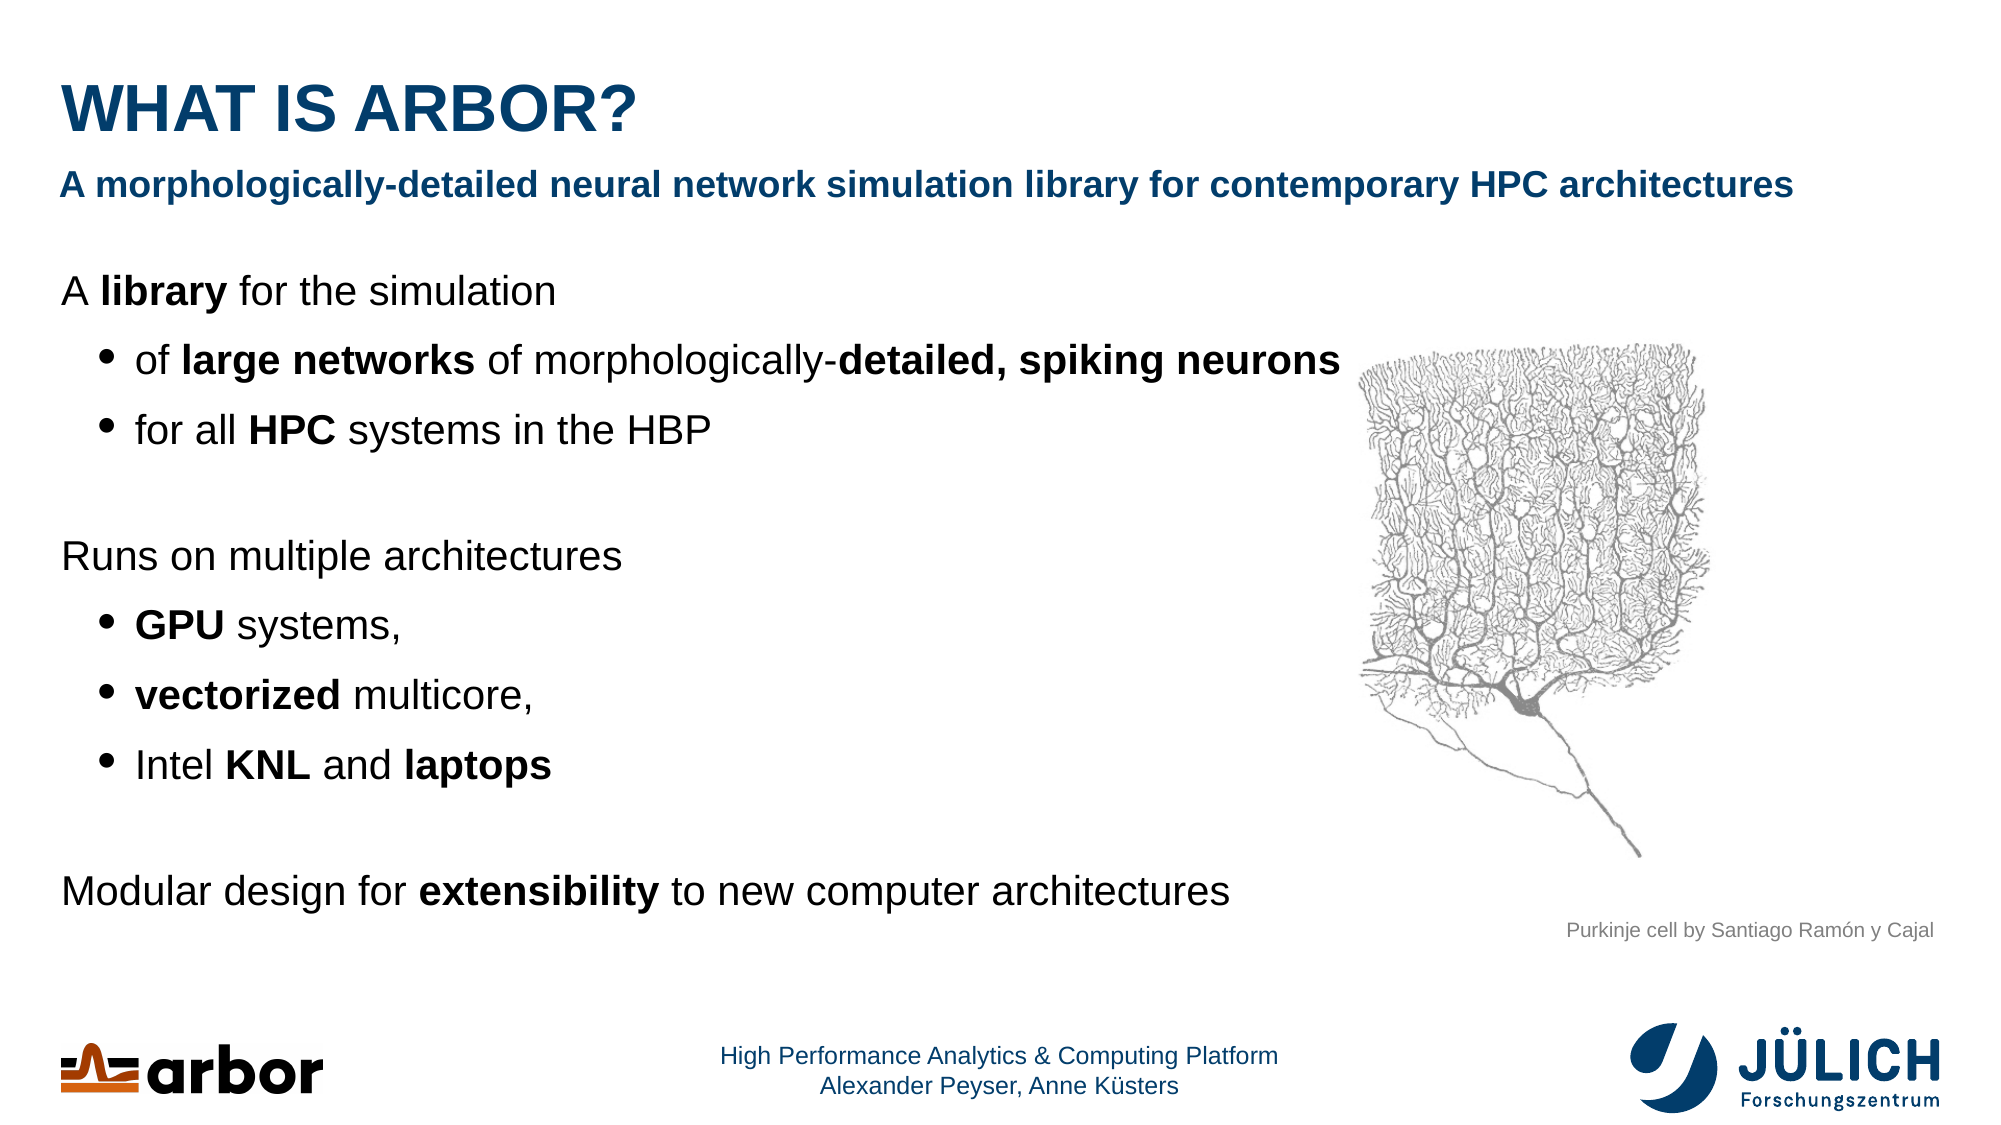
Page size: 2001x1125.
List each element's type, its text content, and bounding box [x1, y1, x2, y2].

list A morphologically-detailed neural network simulation library for contemporary HPC architectures [58, 154, 1937, 238]
slide_number High Performance Analytics & Computing Platform Alexander Peyser, Anne Küsters [603, 1039, 1397, 1106]
list A library for the simulation of large networks of morphologically-detailed, spiking neurons for all HPC systems in the HBP Runs on multiple architectures GPU systems, vectorized multicore, Intel KNL and laptops Modular design for extensibility to new computer architectures [60, 256, 1940, 948]
title what is arbor? [60, 53, 1940, 238]
text_box Purkinje cell by Santiago Ramón y Cajal [1551, 909, 1950, 950]
picture [61, 1043, 323, 1094]
picture [1342, 338, 1716, 860]
